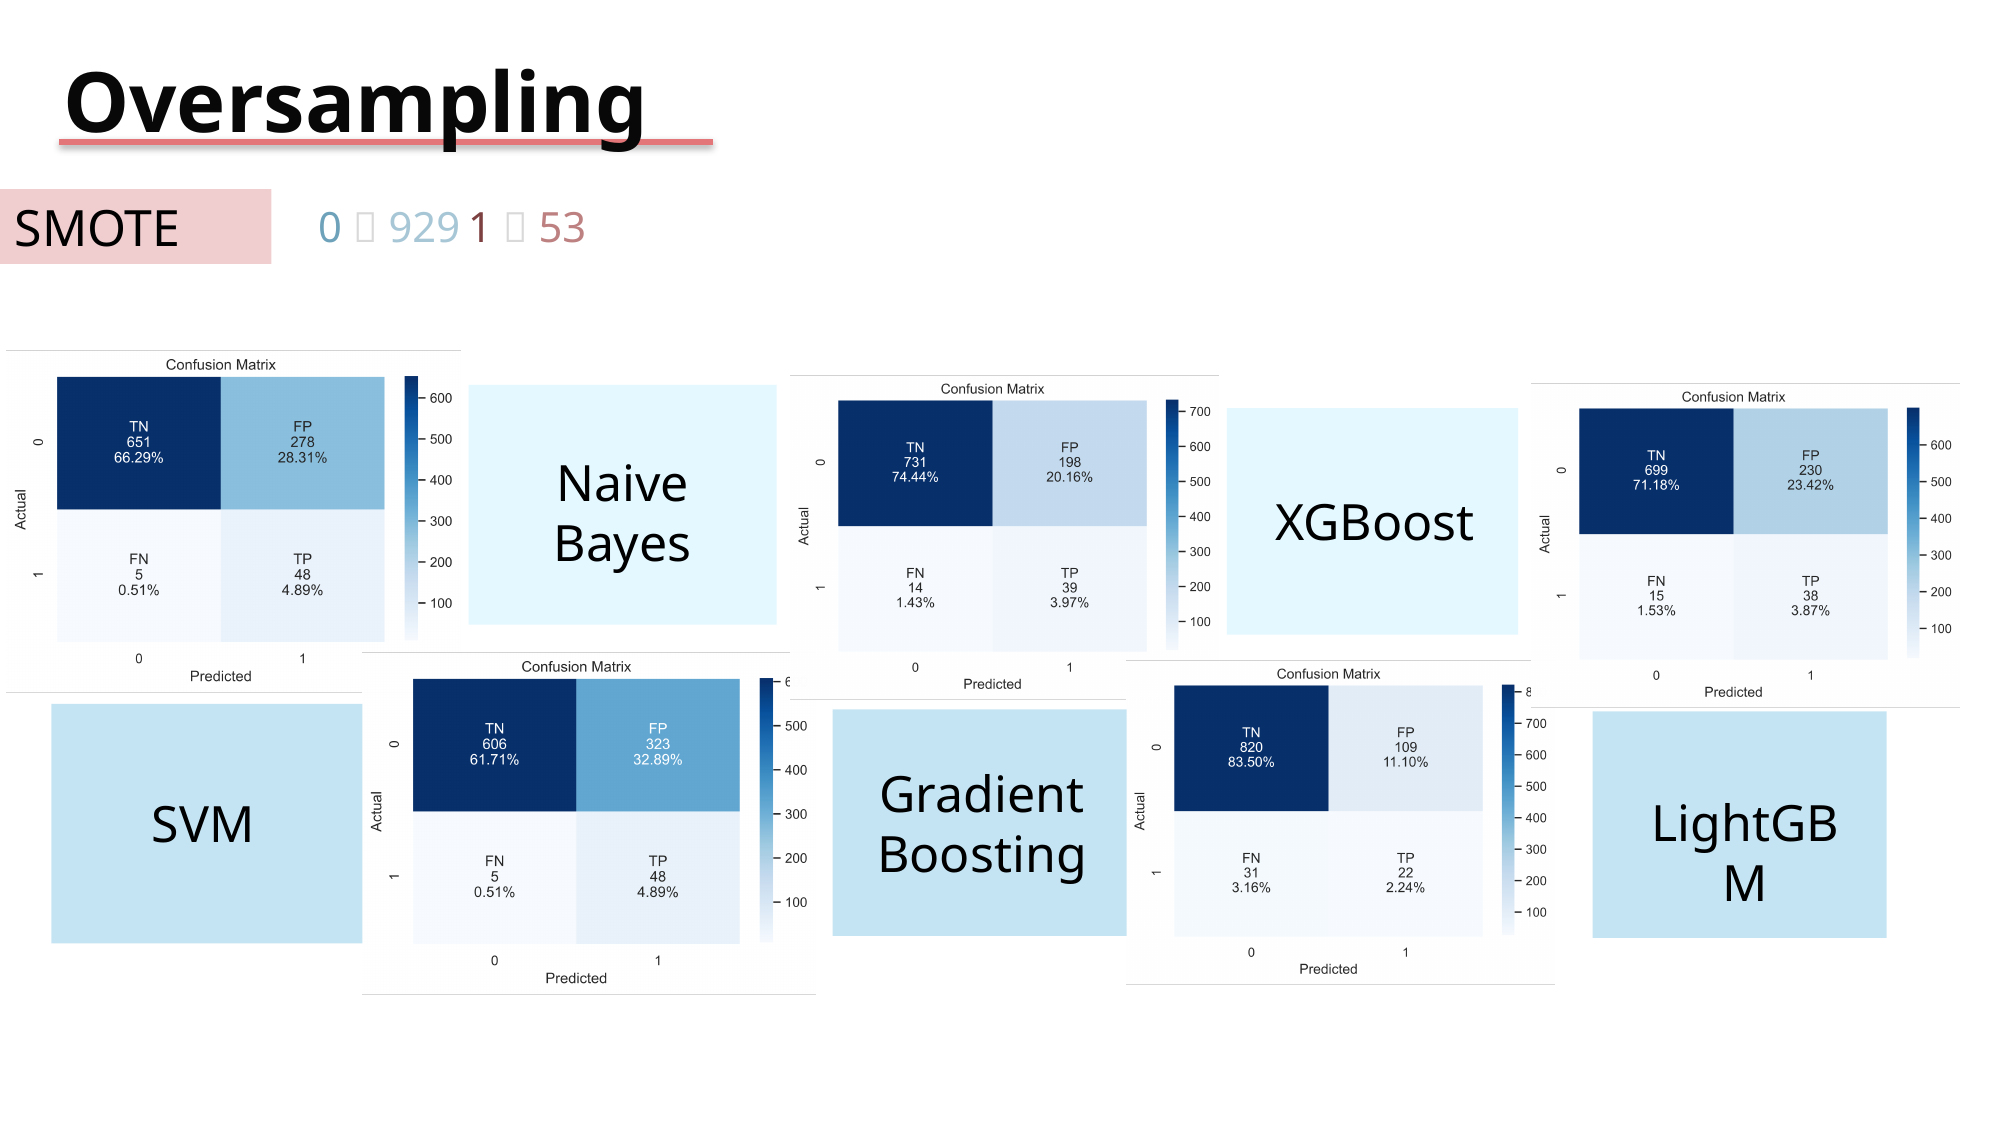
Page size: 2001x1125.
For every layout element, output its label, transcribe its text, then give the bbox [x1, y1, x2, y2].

text_box Oversampling [43, 52, 1346, 170]
text_box SMOTE [0, 189, 272, 264]
text_box 0  929 1  53 [303, 193, 714, 259]
text_box [1592, 716, 1887, 938]
picture [1531, 383, 1961, 708]
text_box LightGBM [1618, 783, 1873, 919]
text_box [6, 349, 816, 996]
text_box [790, 374, 1556, 985]
